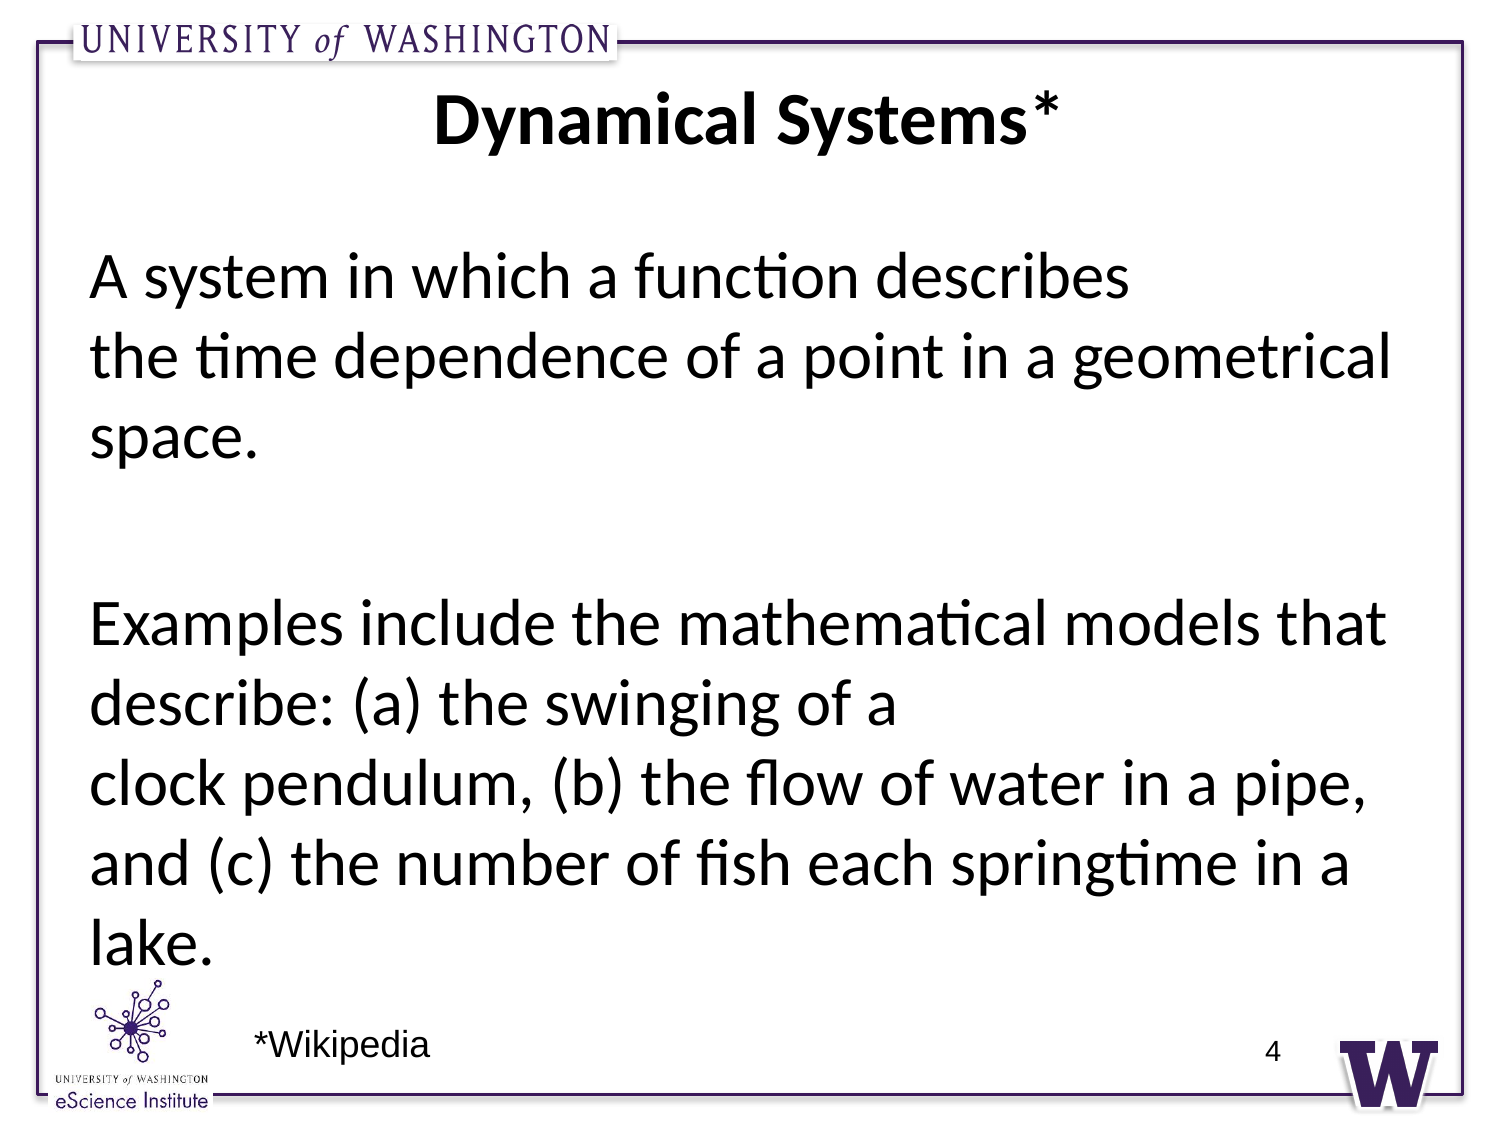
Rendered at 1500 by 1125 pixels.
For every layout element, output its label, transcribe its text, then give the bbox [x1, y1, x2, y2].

slide_number 4 [1250, 1025, 1300, 1085]
title Dynamical Systems* [75, 62, 1425, 200]
text_box *Wikipedia [238, 1012, 446, 1073]
picture [81, 24, 609, 61]
picture [48, 978, 213, 1113]
list A system in which a function describes the time dependence of a point in a geometrical space. Examples include the mathematical models that describe: (a) the swinging of a clock pendulum, (b) the flow of water in a pipe, and (c) the number of fish each springtime in a lake. [75, 224, 1425, 975]
picture [1340, 1041, 1438, 1107]
